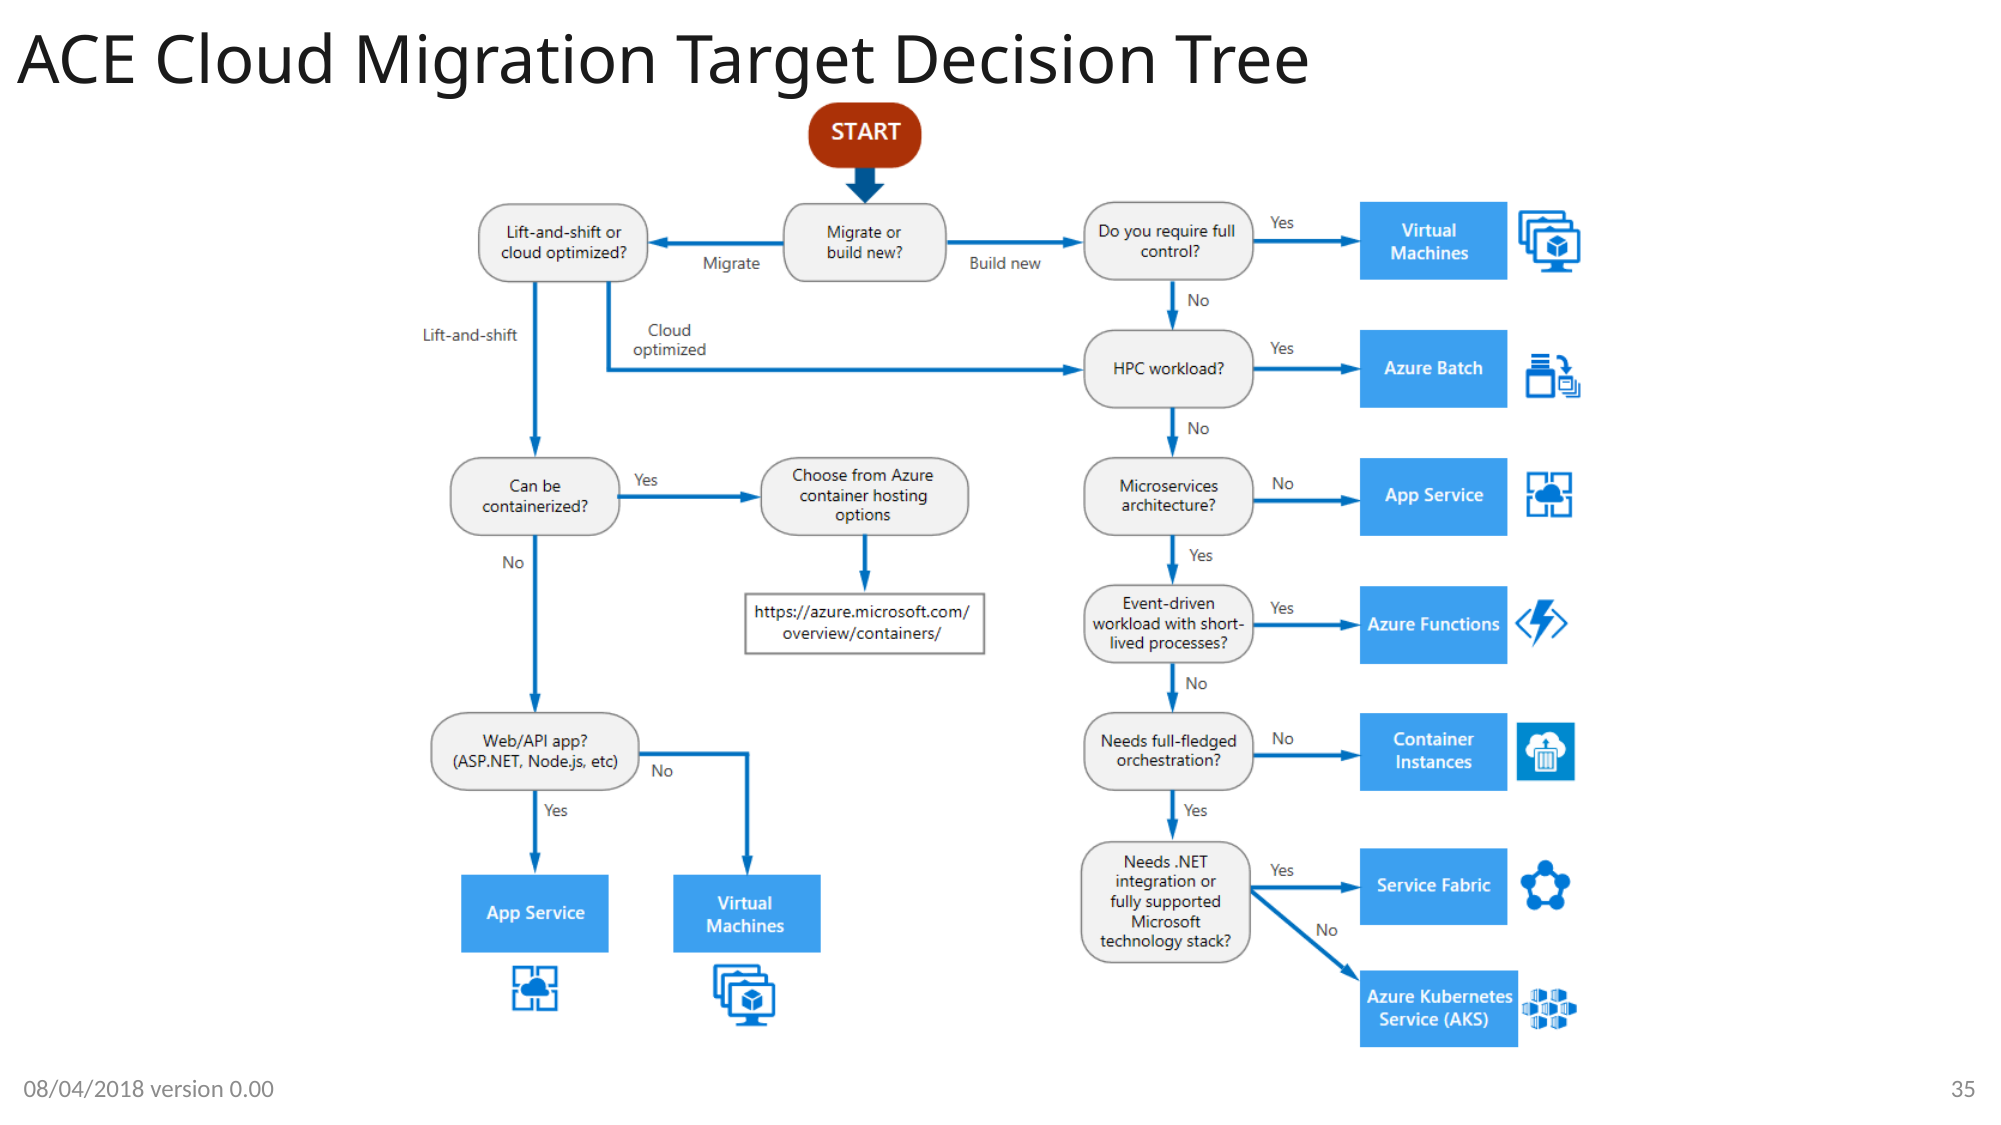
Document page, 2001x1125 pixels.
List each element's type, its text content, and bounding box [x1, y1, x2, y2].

slide_number 35 [1541, 1057, 1992, 1118]
text_box ACE Cloud Migration Target Decision Tree [2, 9, 1328, 104]
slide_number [8, 1057, 459, 1118]
picture [411, 99, 1589, 1058]
